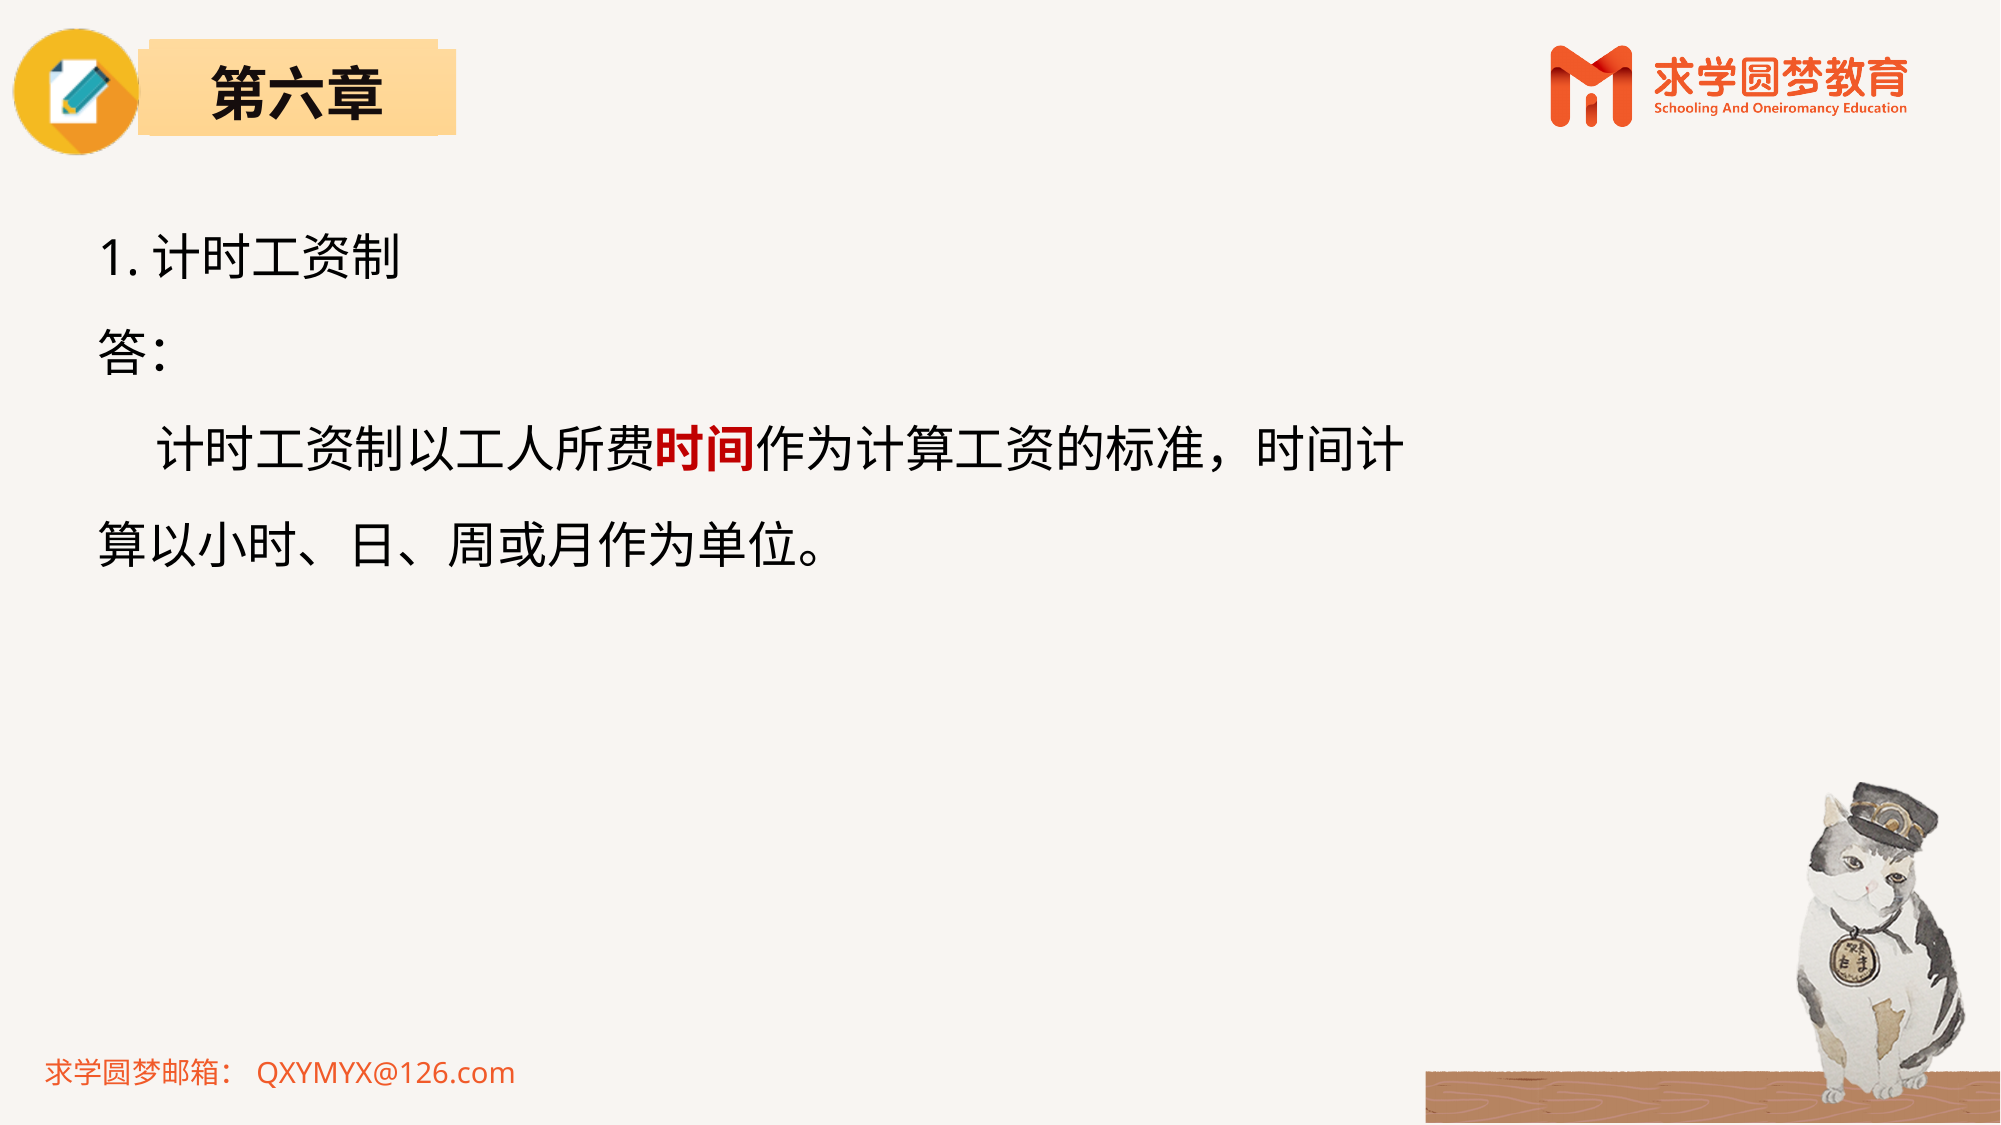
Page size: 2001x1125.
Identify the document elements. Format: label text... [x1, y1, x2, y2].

picture [0, 12, 150, 163]
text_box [150, 39, 457, 136]
picture [1540, 38, 1925, 132]
picture [1425, 490, 2001, 1123]
text_box 1.计时工资制 答： 计时工资制以工人所费时间作为计算工资的标准，时间计算以小时、日、周或月作为单位。 [83, 182, 1425, 581]
